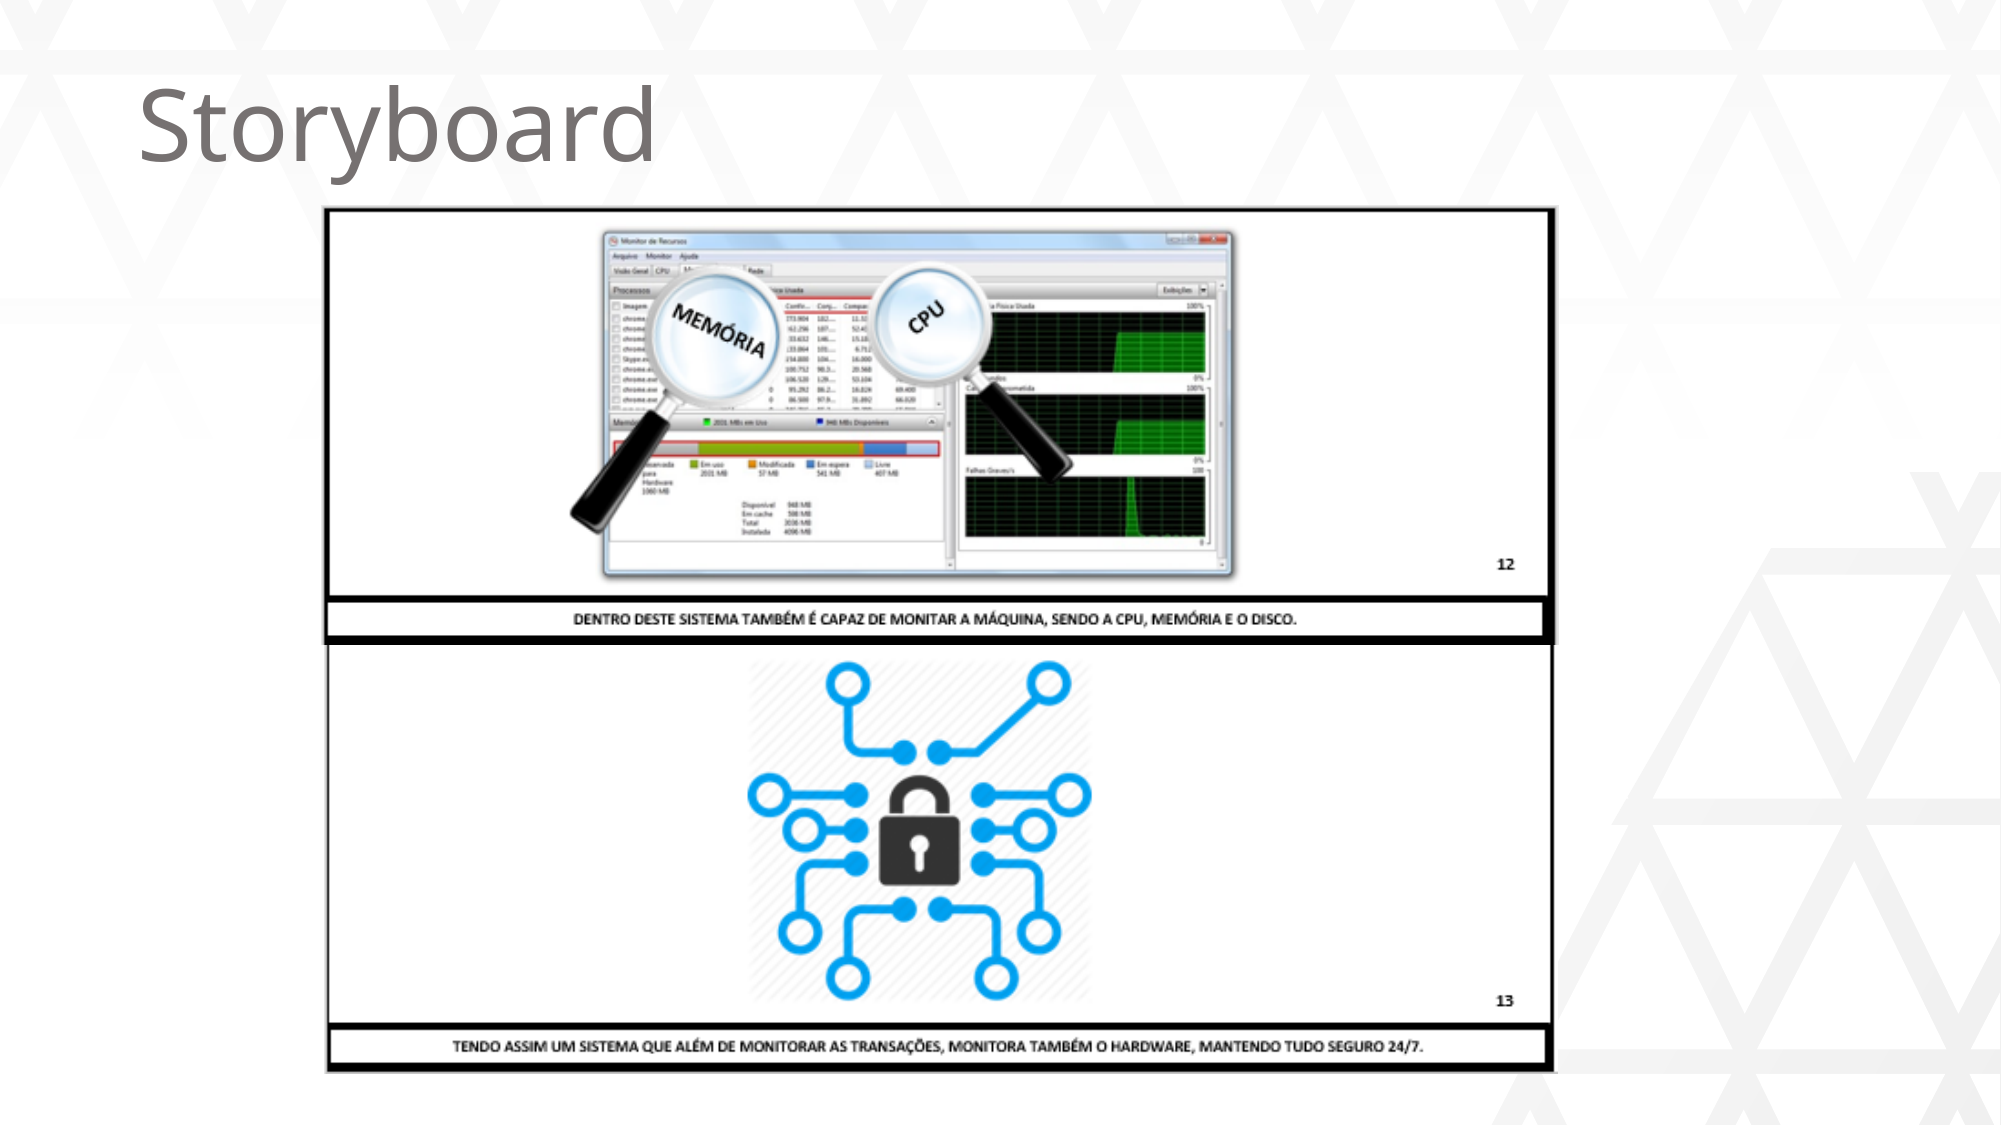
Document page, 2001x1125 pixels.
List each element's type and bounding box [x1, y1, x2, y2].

text_box [321, 205, 1559, 1074]
text_box [0, 0, 2000, 1125]
